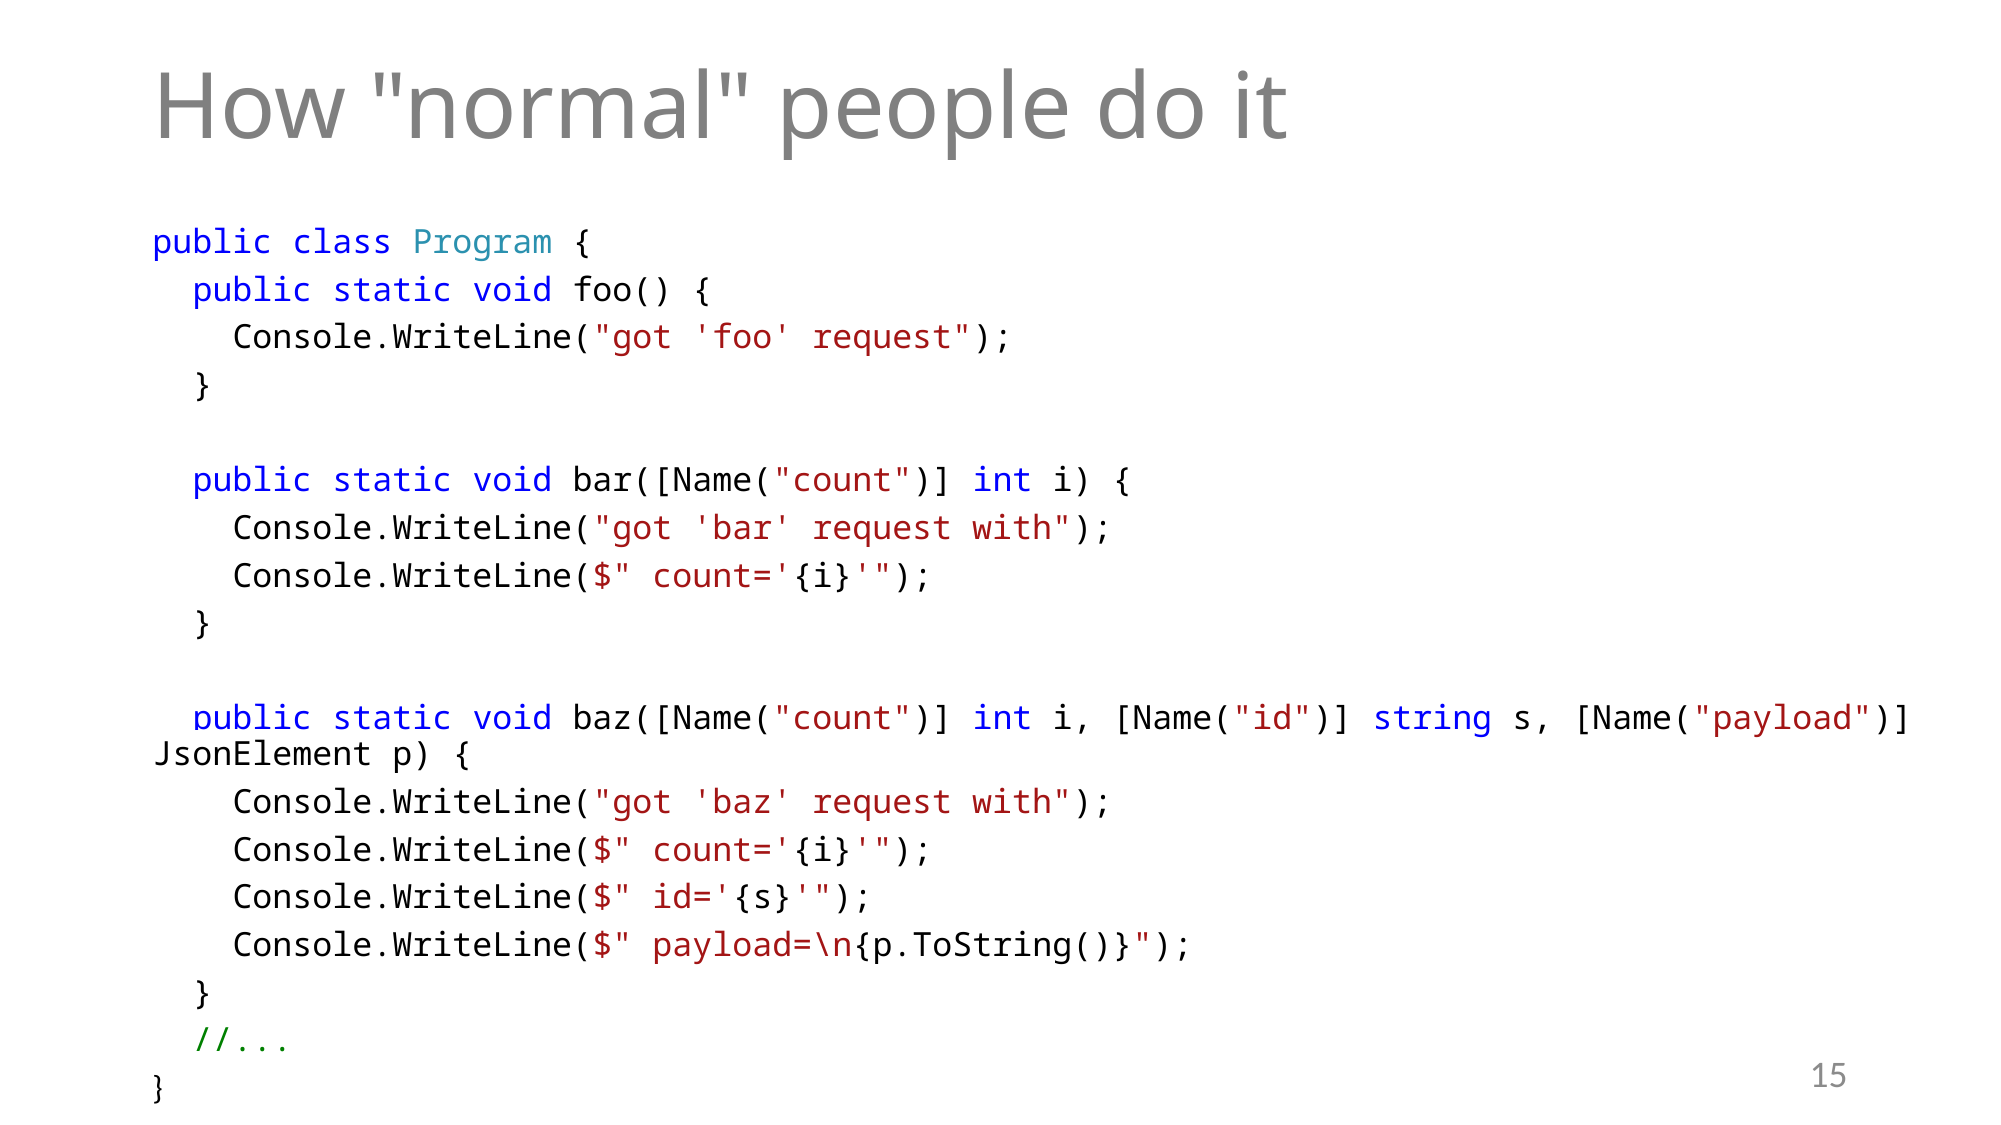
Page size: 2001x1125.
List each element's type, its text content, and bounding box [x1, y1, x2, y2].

list public class Program { public static void foo() { Console.WriteLine("got 'foo' request"); } public static void bar([Name("count")] int i) { Console.WriteLine("got 'bar' request with"); Console.WriteLine($" count='{i}'"); } public static void baz([Name("count")] int i, [Name("id")] string s, [Name("payload")] JsonElement p) { Console.WriteLine("got 'baz' request with"); Console.WriteLine($" count='{i}'"); Console.WriteLine($" id='{s}'"); Console.WriteLine($" payload=\n{p.ToString()}"); } //... } [137, 217, 2000, 1125]
slide_number 15 [1412, 1042, 1863, 1103]
title How "normal" people do it [137, 0, 1863, 217]
